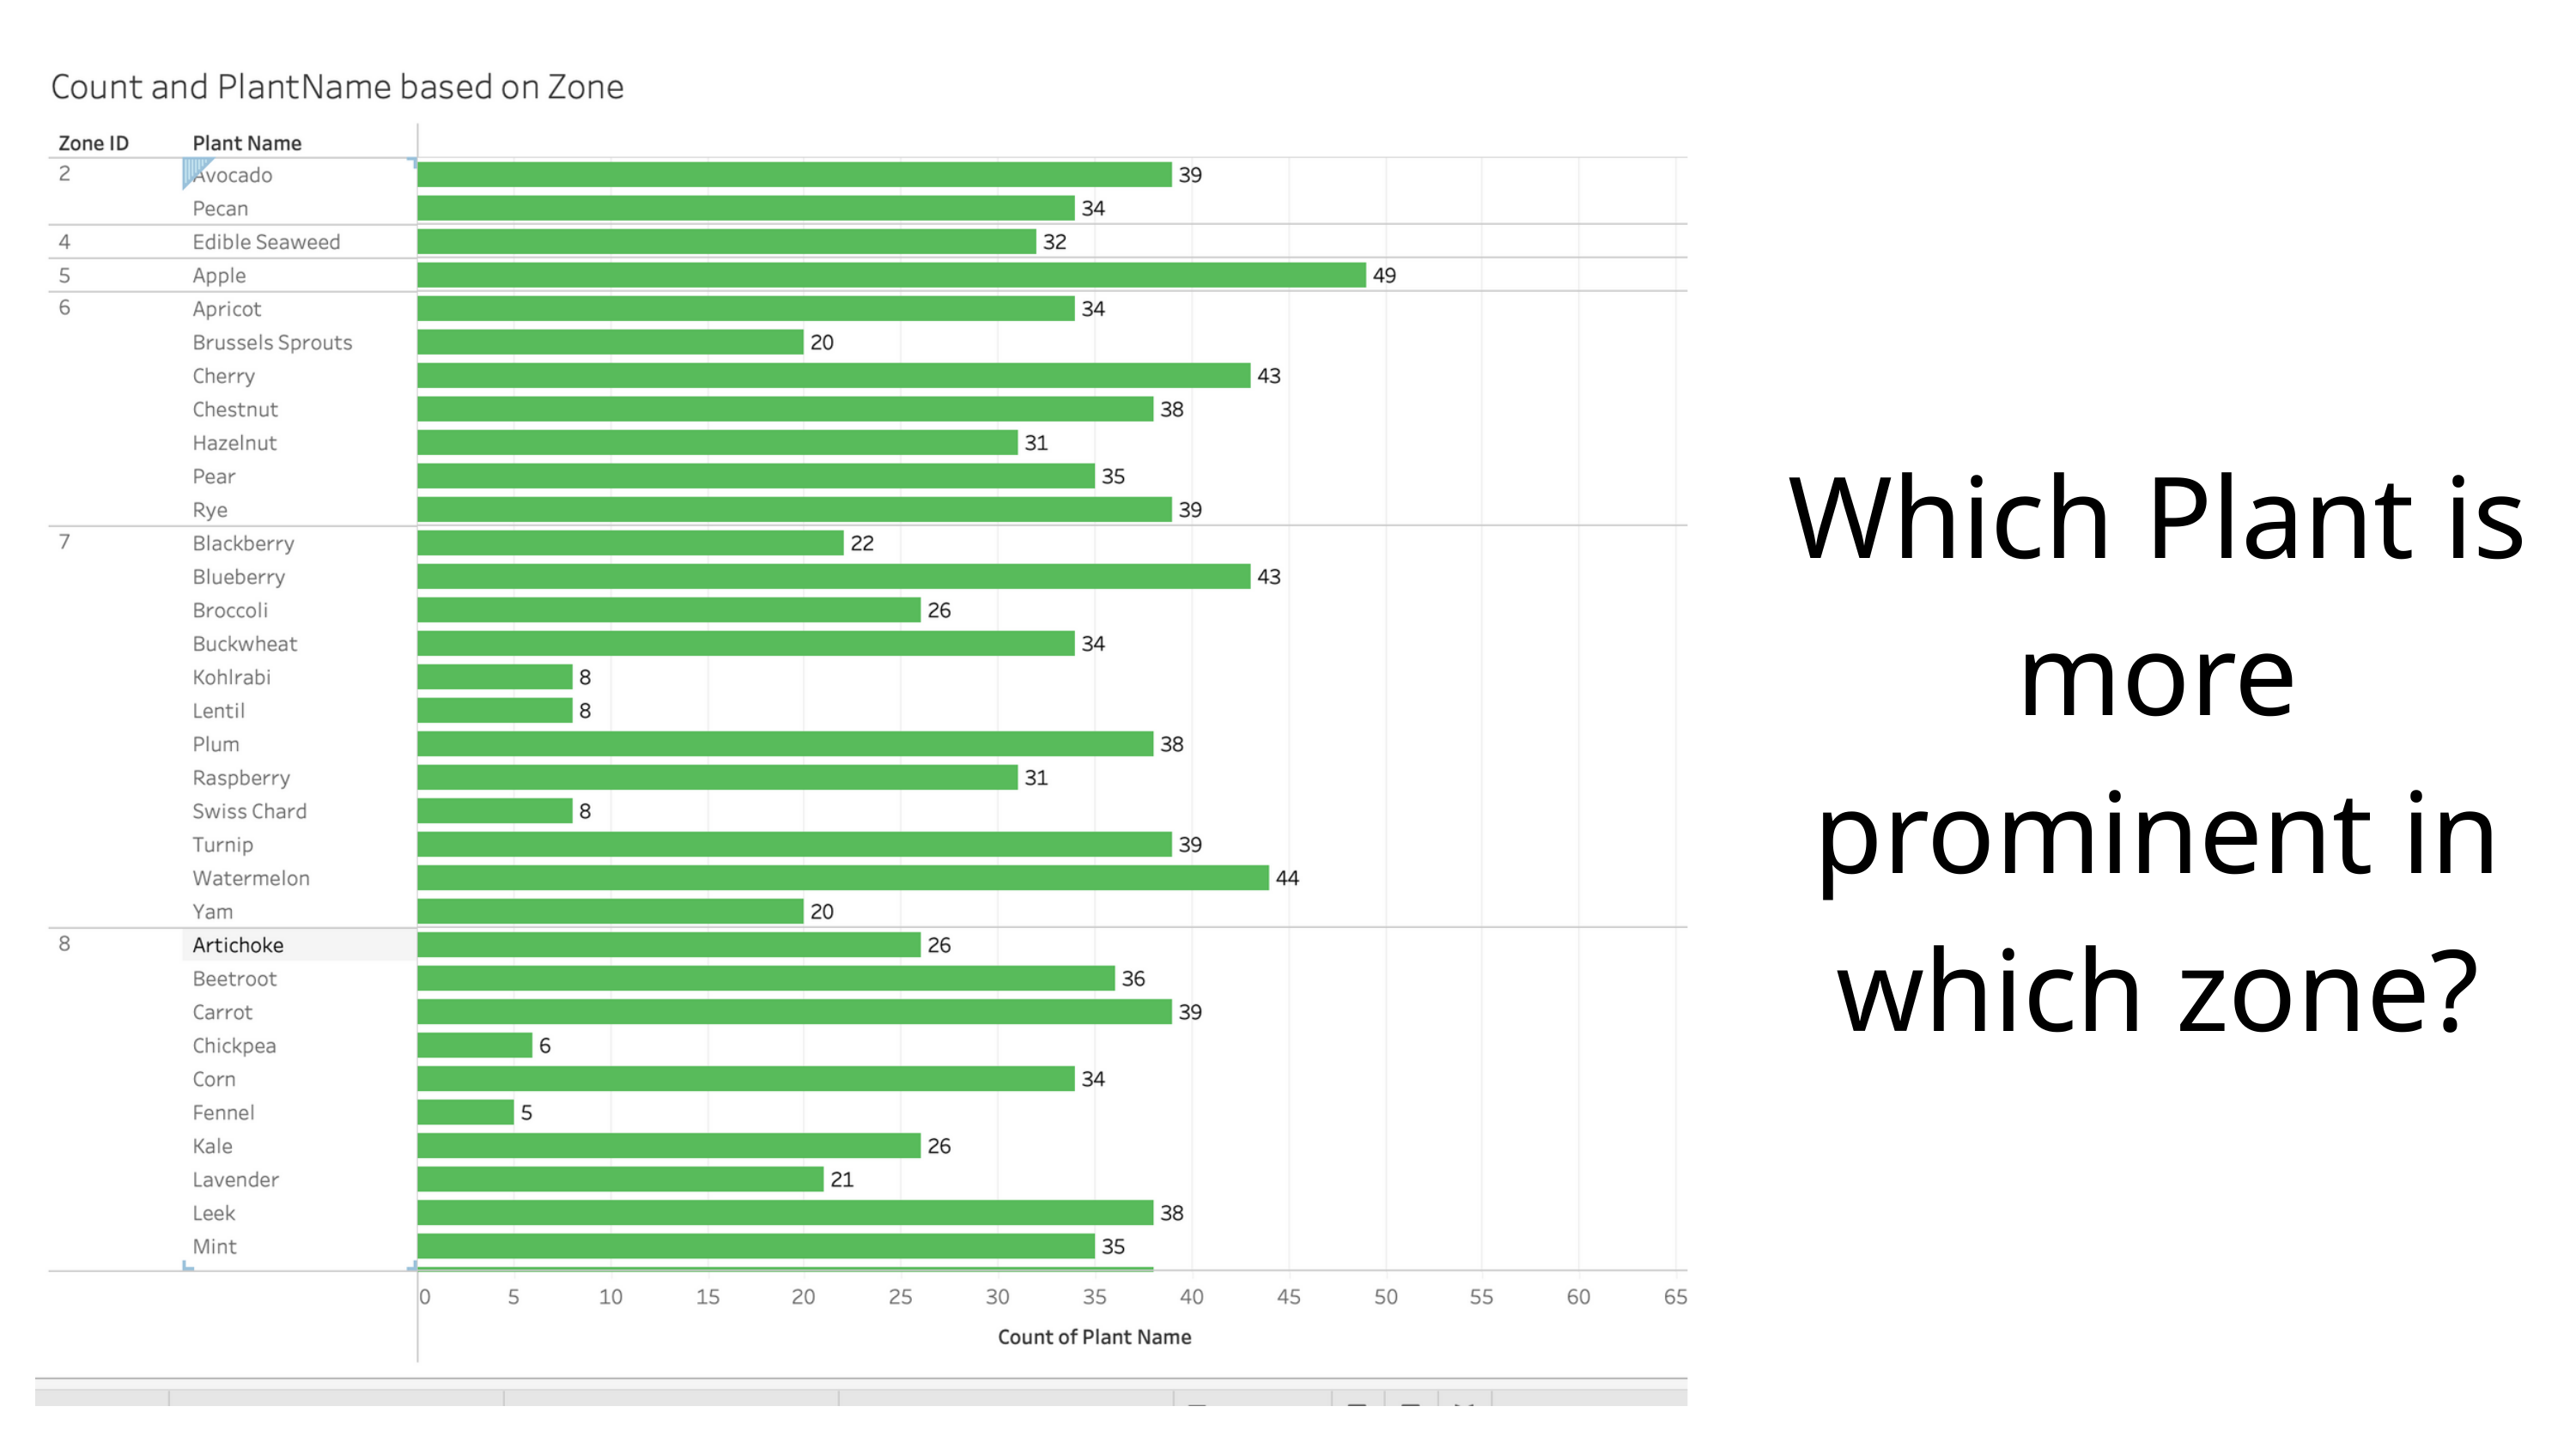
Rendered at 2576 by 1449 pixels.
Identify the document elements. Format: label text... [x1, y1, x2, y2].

text_box Which Plant is more prominent in which zone? [1739, 422, 2576, 1054]
text_box [35, 53, 1688, 1406]
